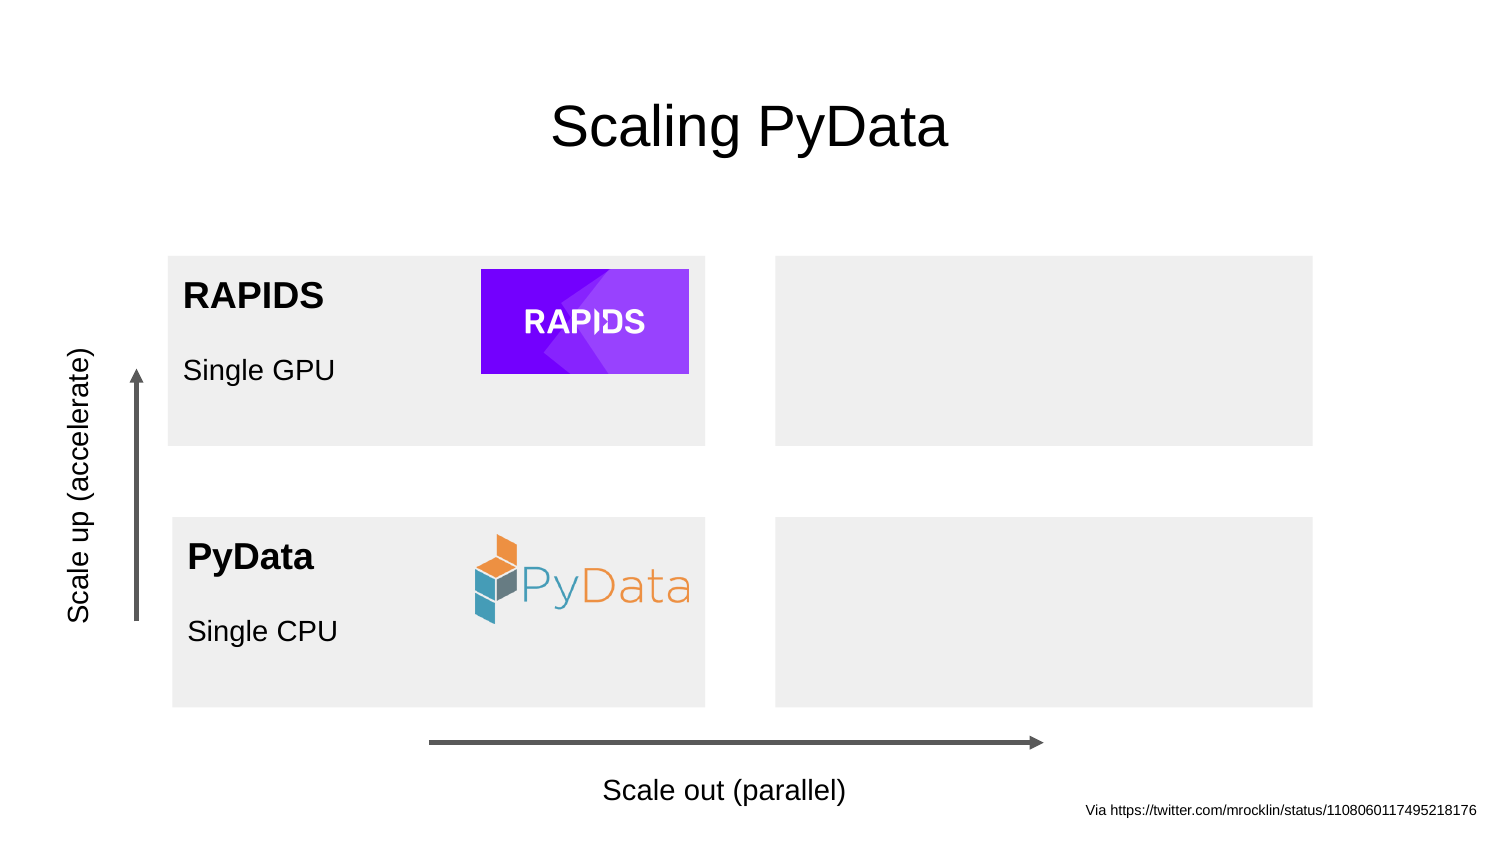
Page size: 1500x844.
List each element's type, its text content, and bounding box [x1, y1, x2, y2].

picture [480, 269, 689, 374]
text_box [775, 517, 1313, 708]
text_box Scale up (accelerate) [43, 319, 117, 640]
text_box PyData Single CPU [172, 517, 706, 708]
title Scaling PyData [51, 72, 1449, 167]
text_box RAPIDS Single GPU [167, 255, 706, 446]
text_box Scale out (parallel) [587, 756, 871, 829]
picture [474, 534, 689, 625]
text_box Via https://twitter.com/mrocklin/status/1108060117495218176 [1070, 785, 1500, 844]
text_box [775, 255, 1313, 446]
